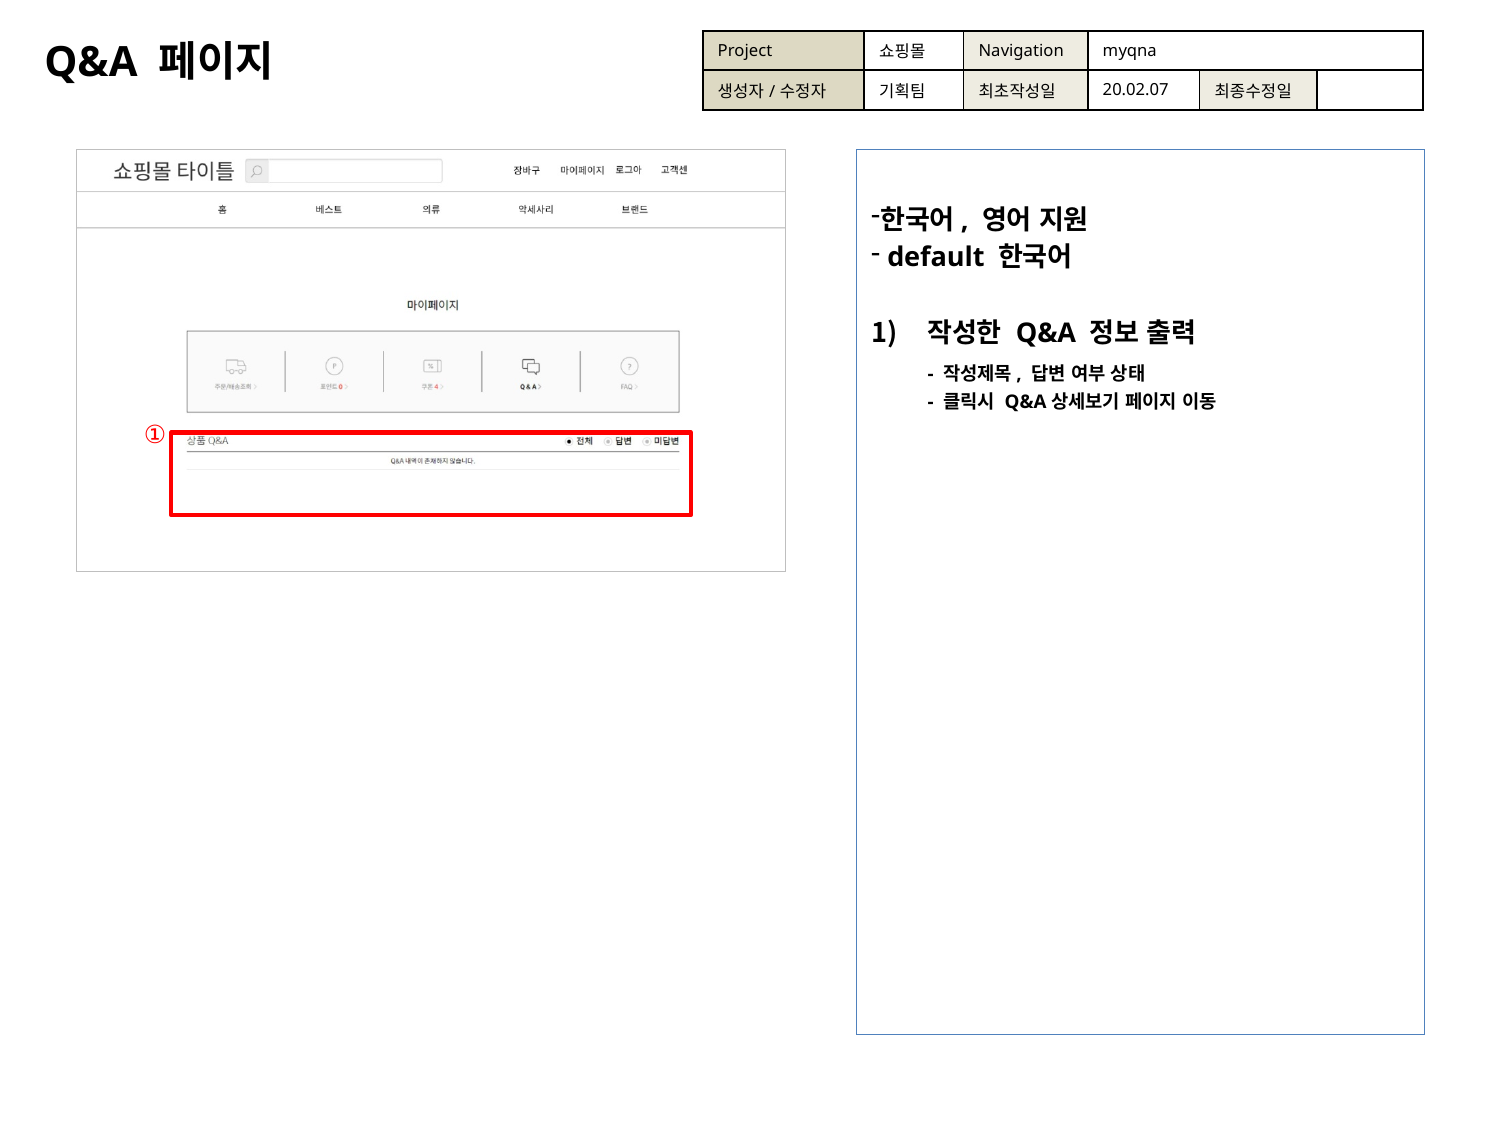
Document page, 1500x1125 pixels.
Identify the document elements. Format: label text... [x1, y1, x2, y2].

title Q&A 페이지 [29, 19, 609, 100]
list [76, 148, 786, 572]
table_cell 최종수정일 [1200, 71, 1316, 109]
table_header Navigation [964, 32, 1087, 69]
table_cell 최초작성일 [964, 71, 1087, 109]
table_header 쇼핑몰 [865, 32, 963, 69]
table_cell 기획팀 [865, 71, 963, 109]
table_cell 20.02.07 [1089, 71, 1199, 109]
list 한국어, 영어 지원 default 한국어 작성한 Q&A 정보 출력 - 작성제목, 답변 여부 상태 - 클릭시 Q&A상세보기 페이지 이동 [856, 149, 1425, 1035]
table_cell 생성자/수정자 [704, 71, 863, 109]
table_header Project [704, 32, 863, 69]
table_cell [1318, 71, 1422, 109]
table_header myqna [1089, 32, 1422, 69]
